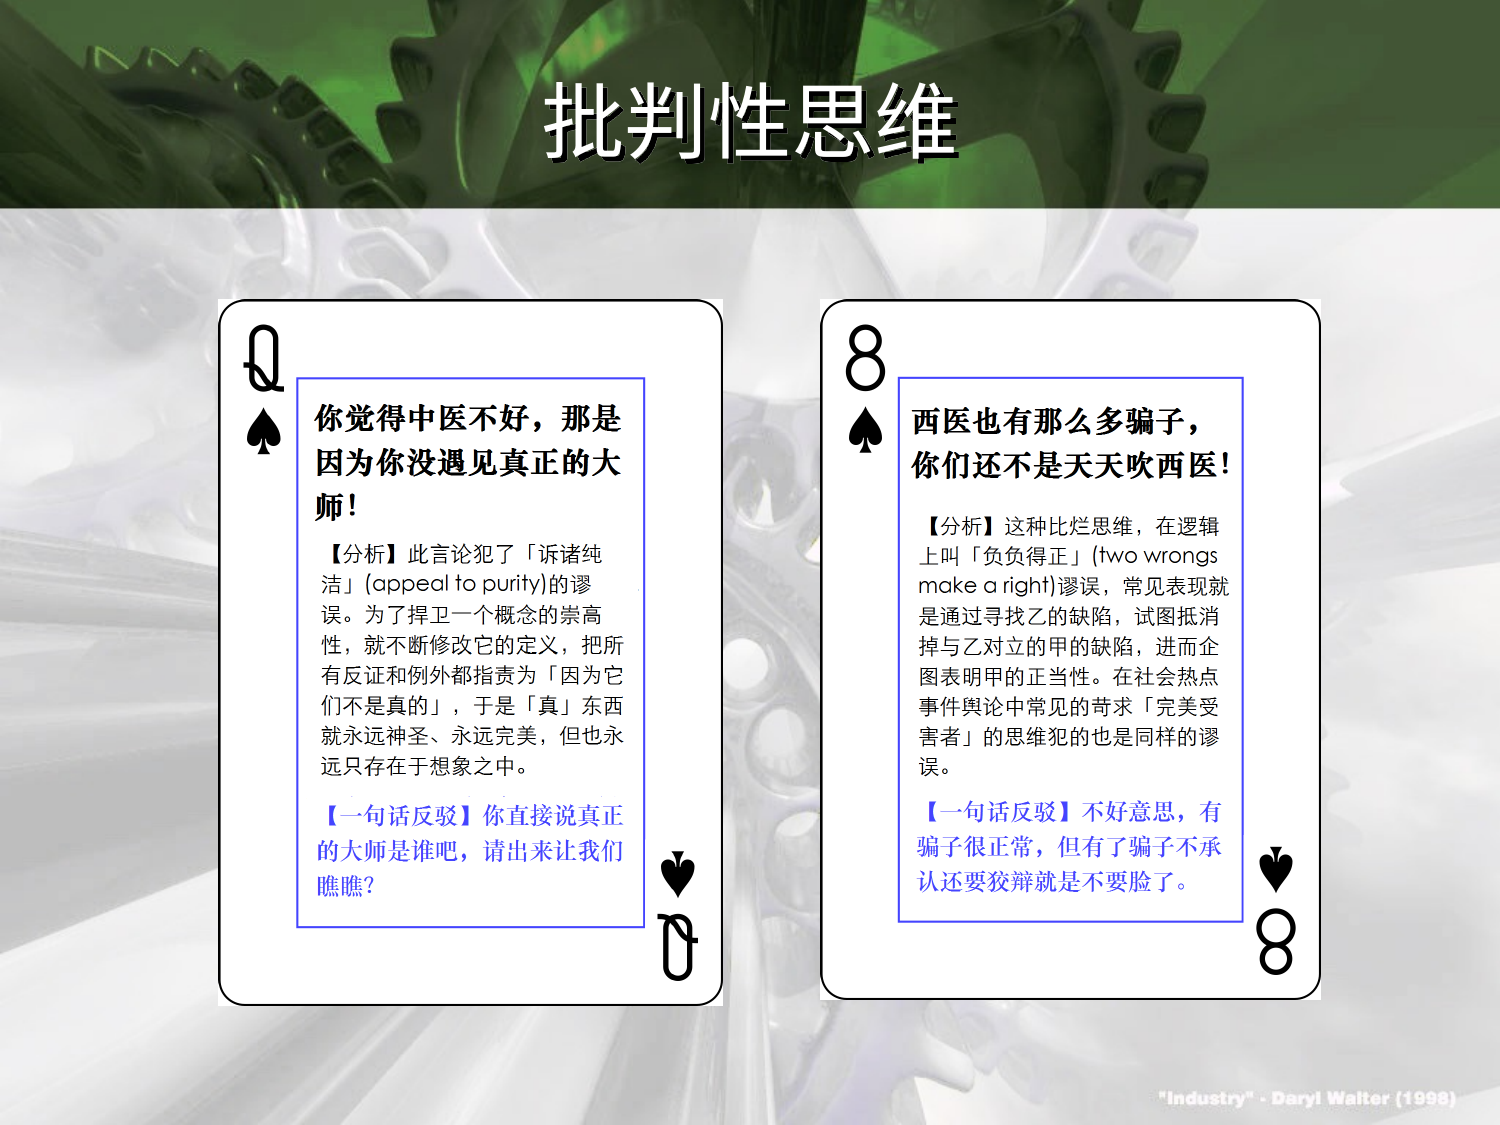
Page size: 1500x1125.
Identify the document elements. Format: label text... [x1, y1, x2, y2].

picture [0, 0, 1500, 1125]
title 批判性思维 [112, 24, 1388, 213]
